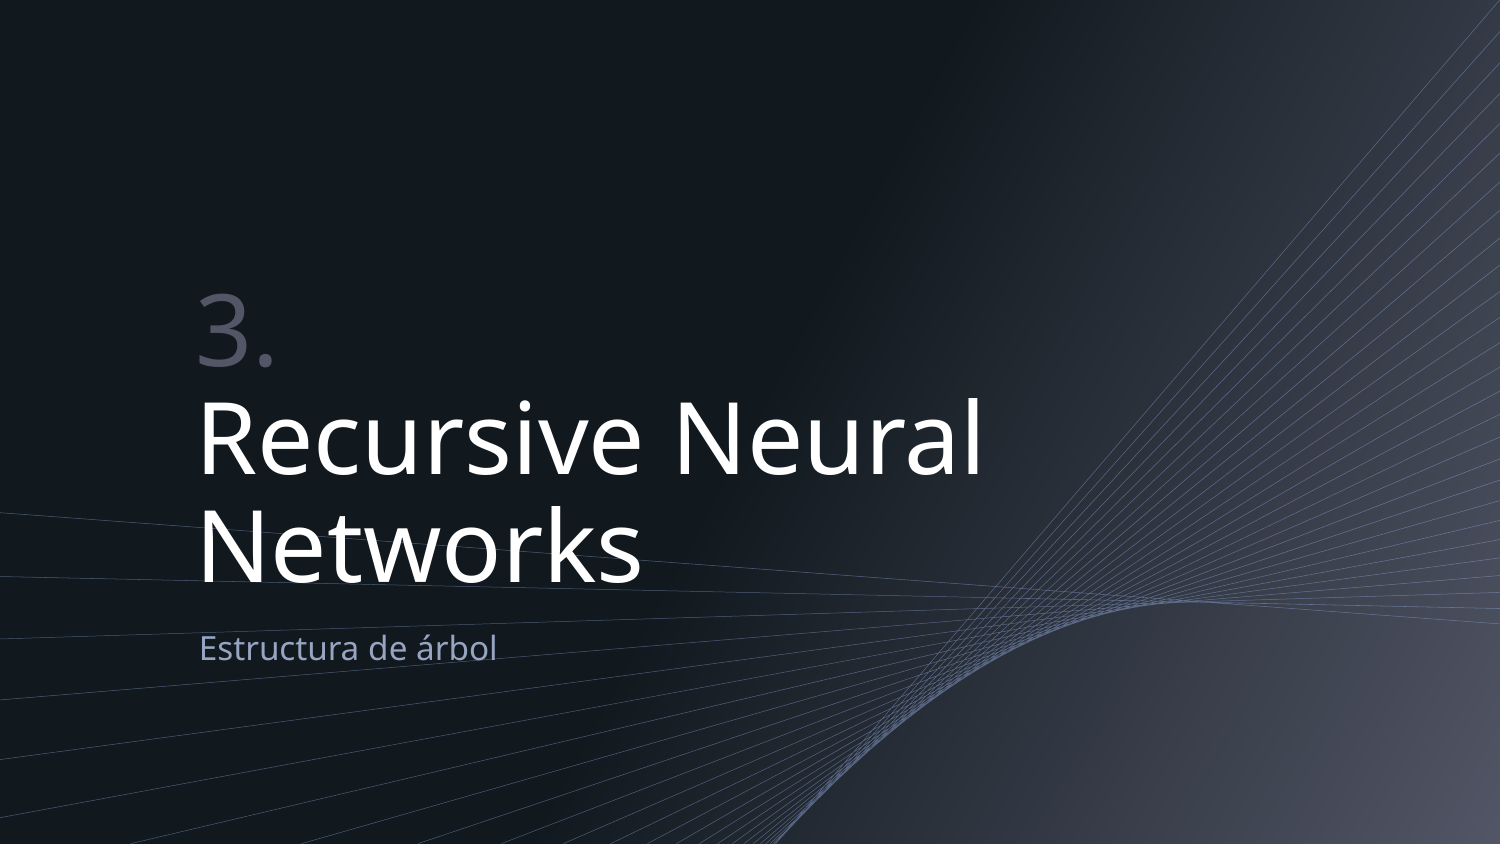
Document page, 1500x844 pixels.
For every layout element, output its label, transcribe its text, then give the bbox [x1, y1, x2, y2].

subtitle Estructura de árbol [199, 621, 1309, 669]
title 3. Recursive Neural Networks [195, 390, 1305, 605]
